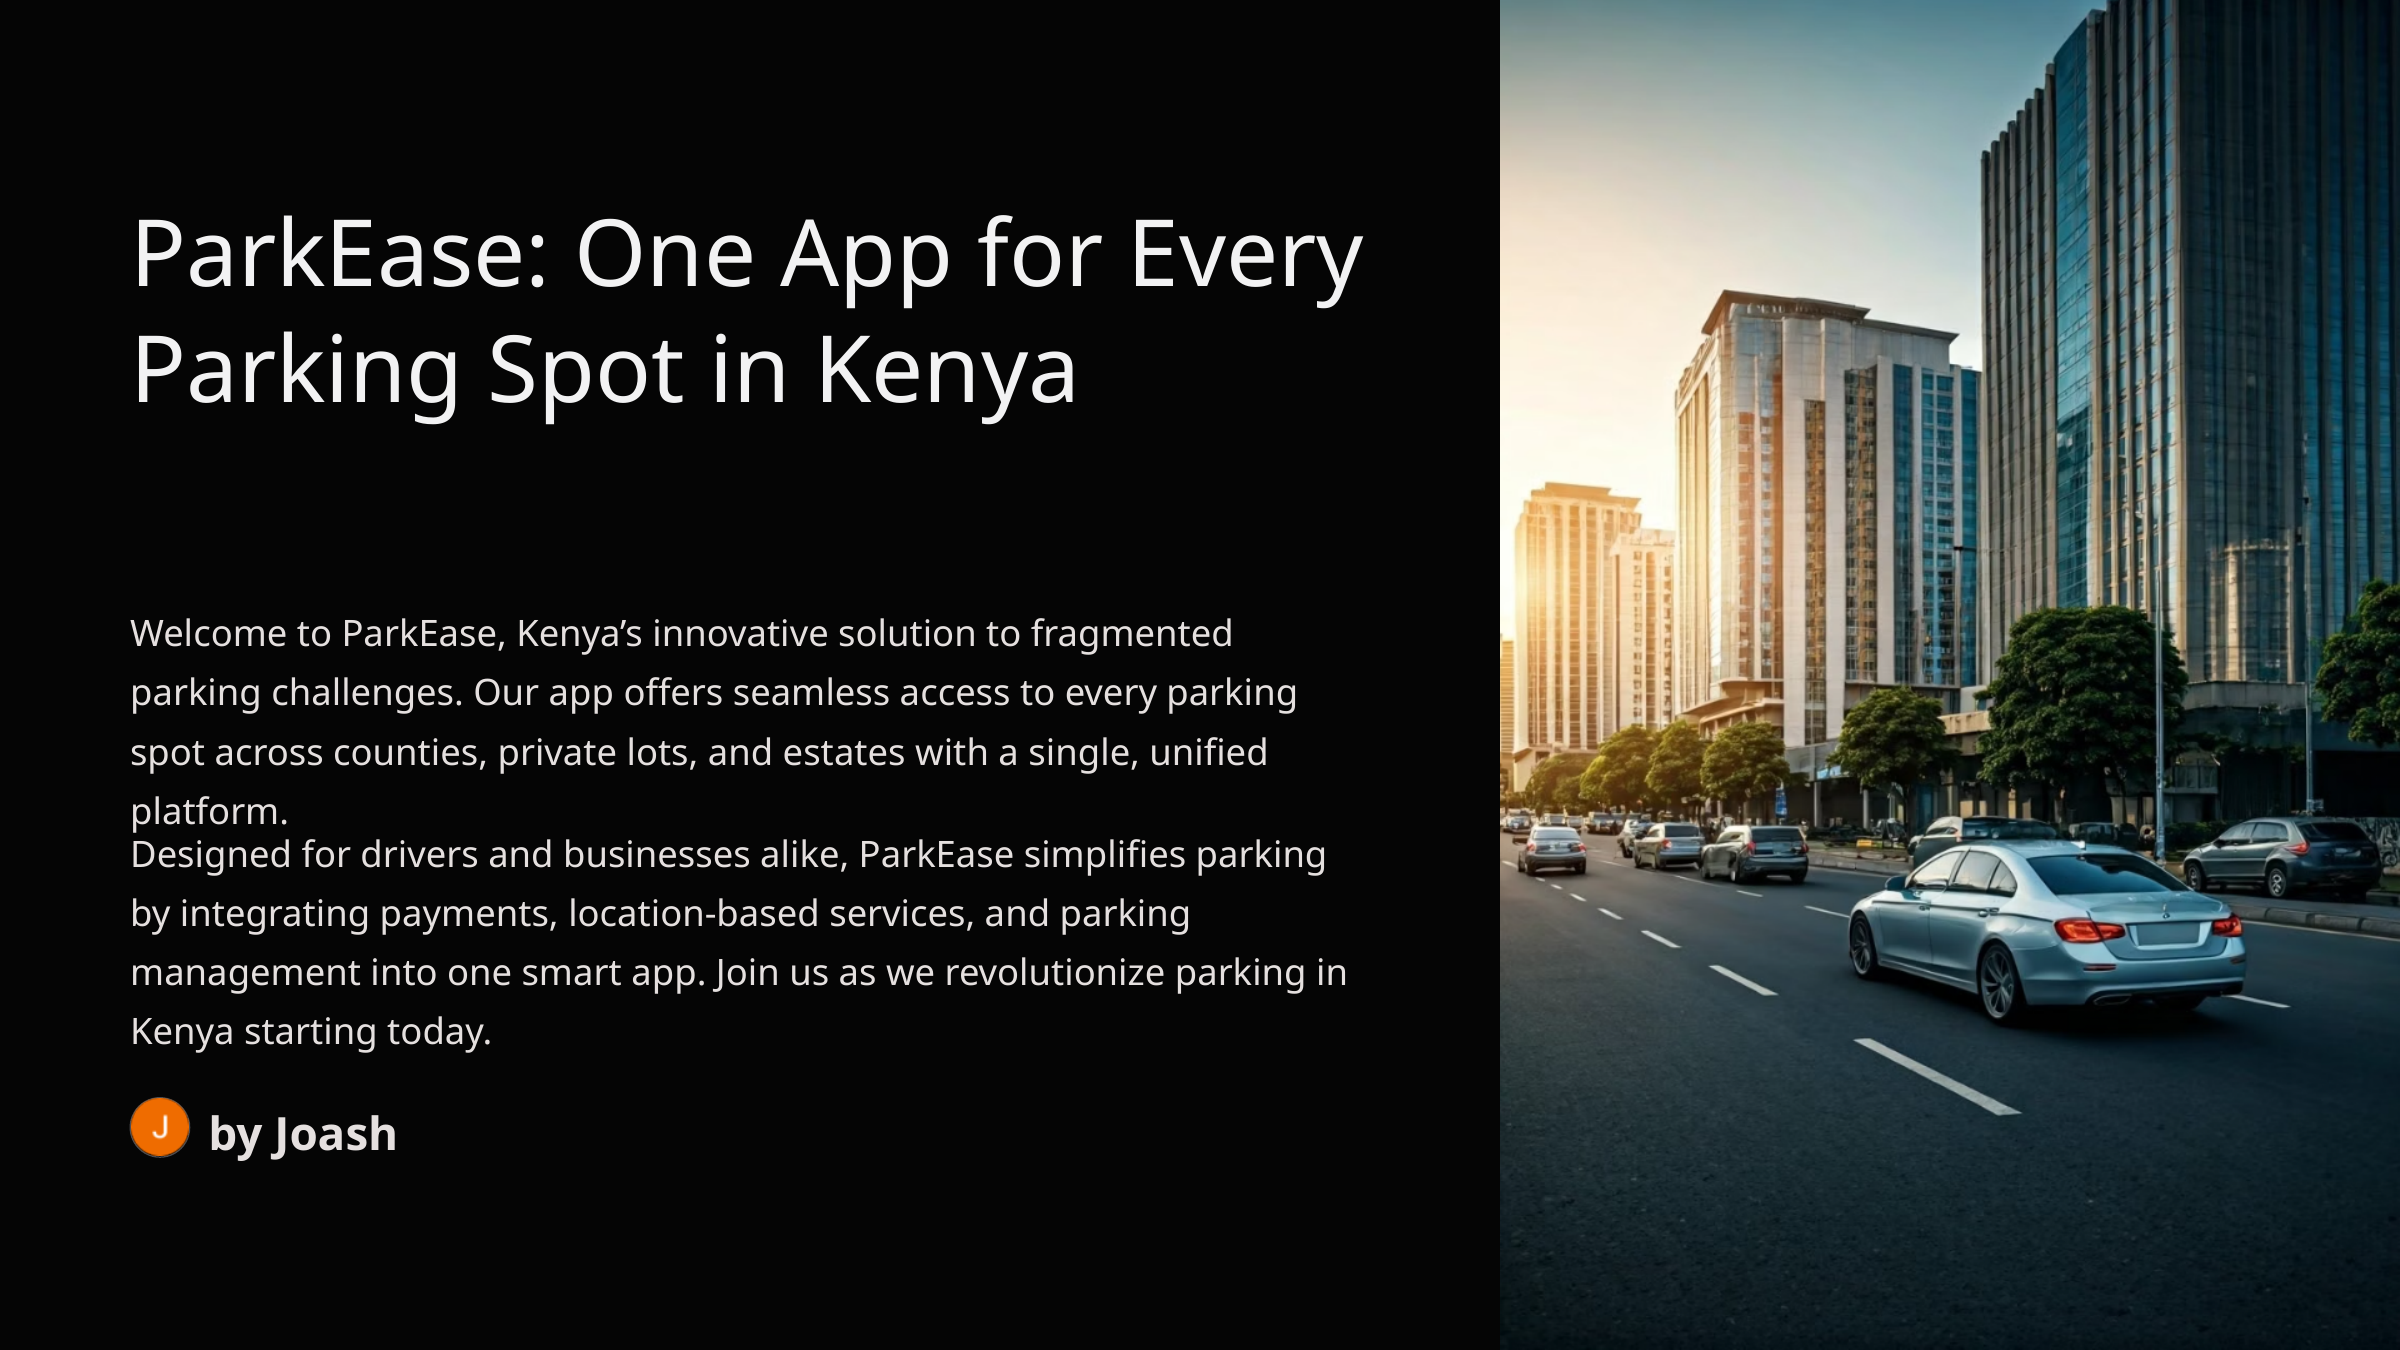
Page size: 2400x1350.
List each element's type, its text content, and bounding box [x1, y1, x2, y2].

text_box Welcome to ParkEase, Kenya’s innovative solution to fragmented parking challenges. Our app offers seamless access to every parking spot across counties, private lots, and estates with a single, unified platform. [130, 594, 1370, 773]
picture [131, 1098, 189, 1156]
text_box ParkEase: One App for Every Parking Spot in Kenya [130, 189, 1370, 539]
picture [1499, 0, 2400, 1350]
text_box by Joash [208, 1094, 397, 1160]
text_box Designed for drivers and businesses alike, ParkEase simplifies parking by integrating payments, location-based services, and parking management into one smart app. Join us as we revolutionize parking in Kenya starting today. [130, 814, 1370, 1053]
